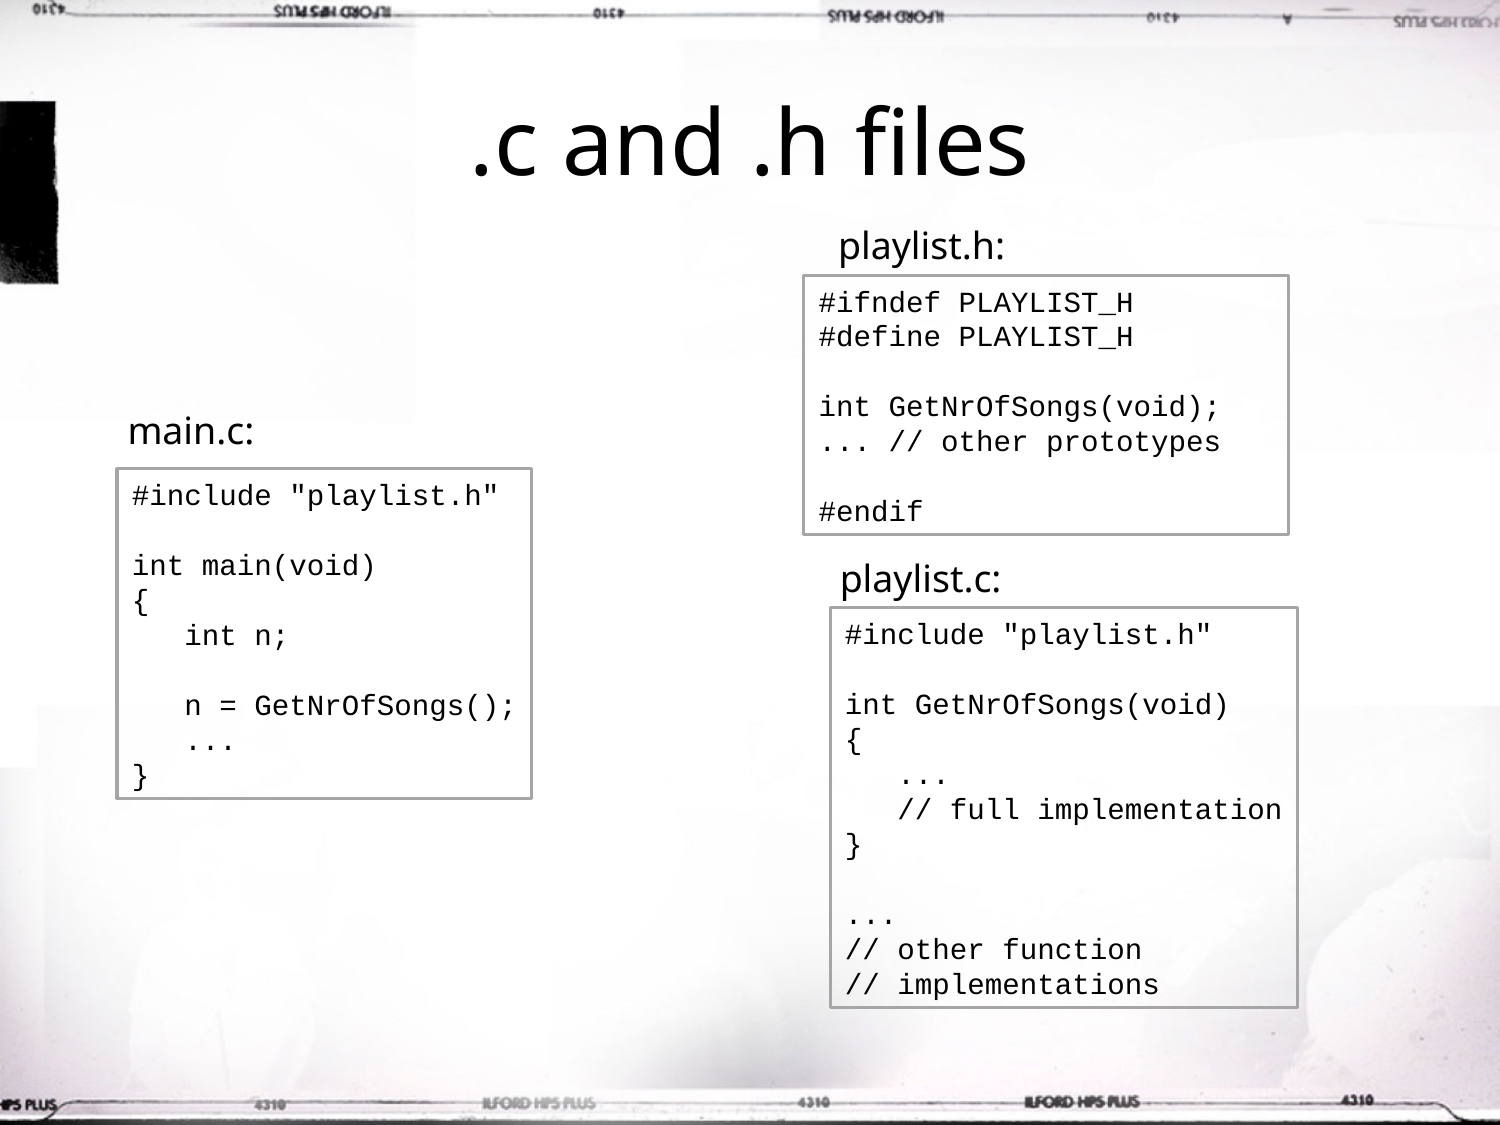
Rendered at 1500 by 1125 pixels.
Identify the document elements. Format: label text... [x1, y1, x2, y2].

picture [0, 0, 1500, 1125]
title .c and .h files [75, 45, 1425, 233]
text_box #include "playlist.h" int main(void) { int n; n = GetNrOfSongs(); ... } [117, 468, 532, 799]
text_box #ifndef PLAYLIST_H #define PLAYLIST_H int GetNrOfSongs(void); ... // other prototypes #endif [803, 275, 1289, 535]
text_box playlist.h: [823, 214, 1021, 275]
text_box #include "playlist.h" int GetNrOfSongs(void) { ... // full implementation } ... // other function // implementations [830, 607, 1298, 1008]
text_box playlist.c: [824, 547, 1017, 608]
text_box main.c: [112, 399, 270, 460]
